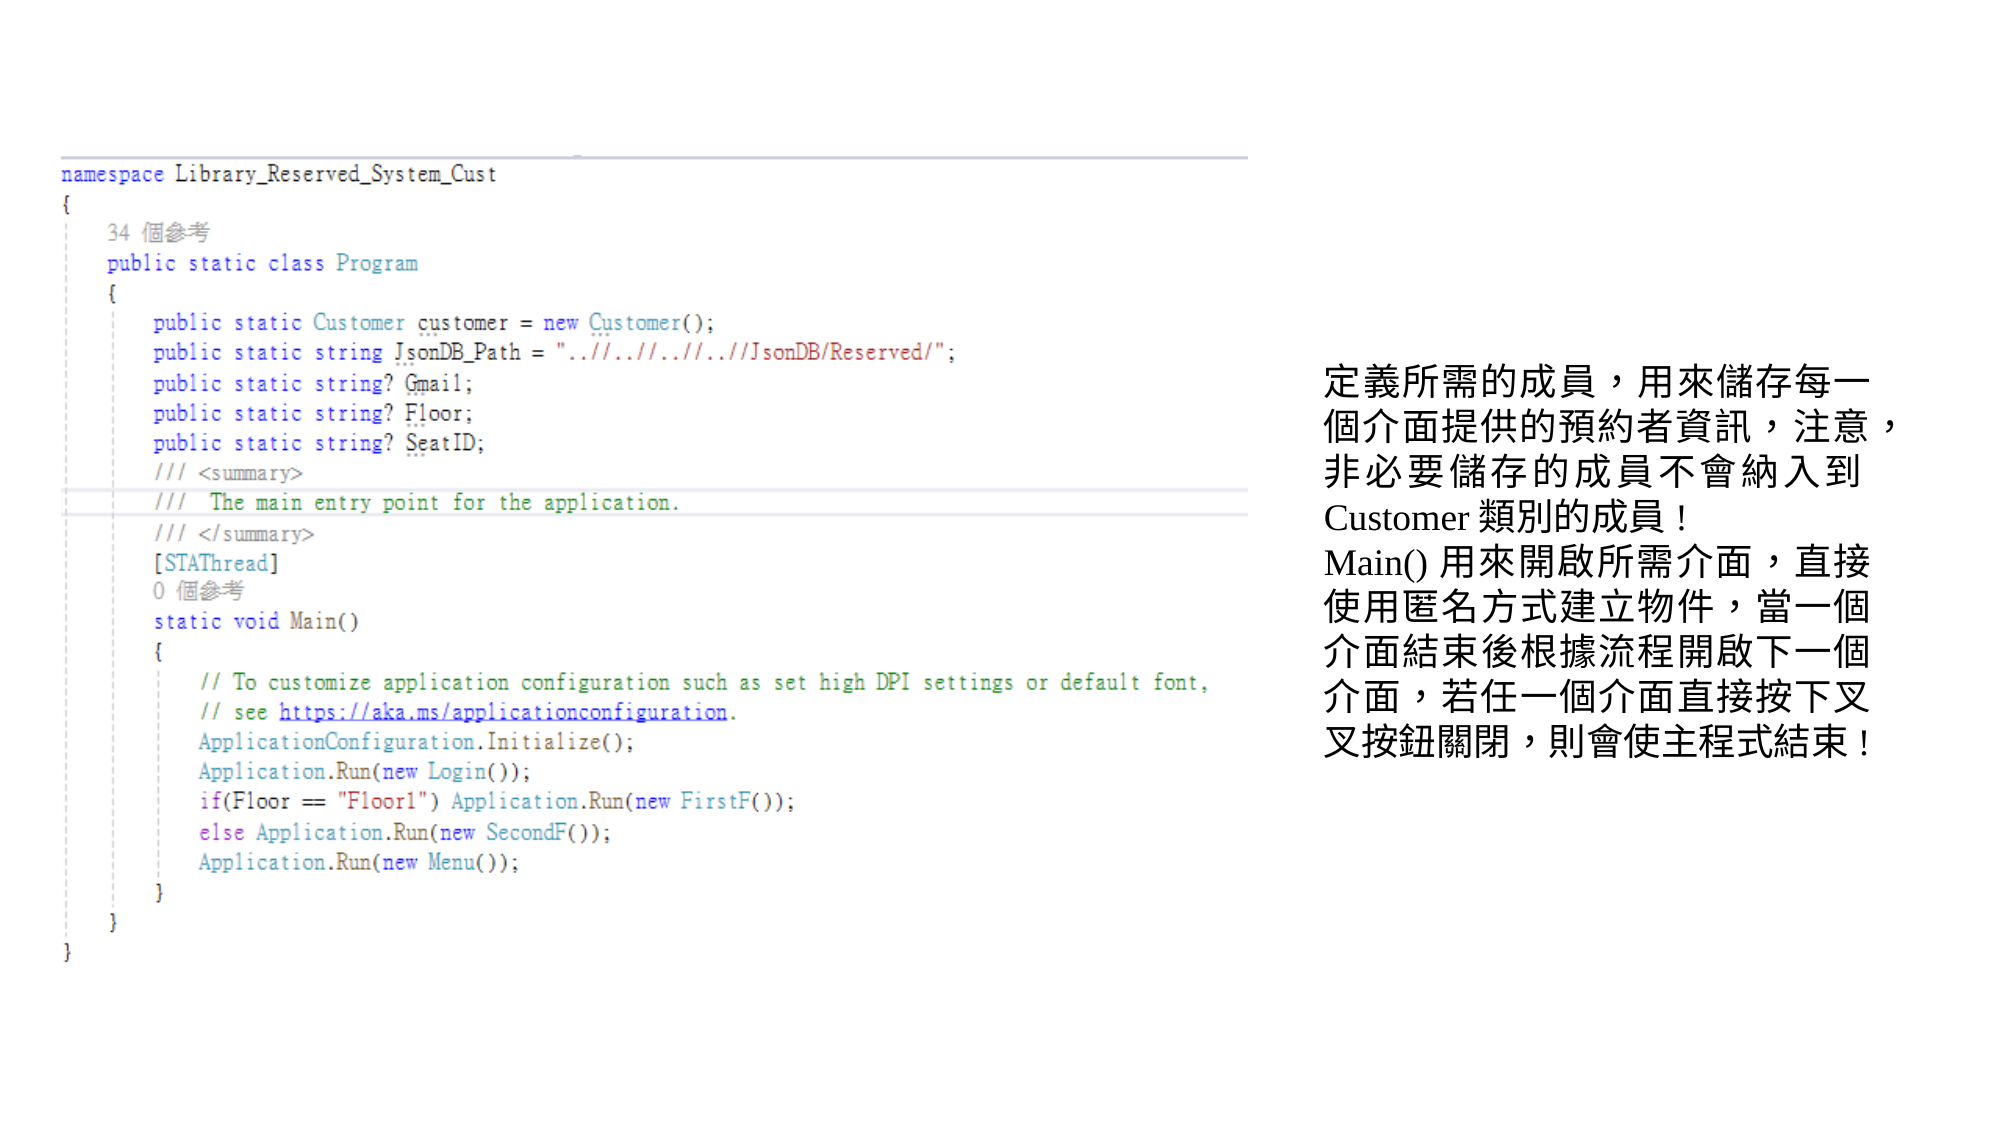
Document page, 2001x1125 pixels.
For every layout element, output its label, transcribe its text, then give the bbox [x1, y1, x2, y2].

text_box 定義所需的成員，用來儲存每一個介面提供的預約者資訊，注意，非必要儲存的成員不會納入到Customer類別的成員! Main()用來開啟所需介面，直接使用匿名方式建立物件，當一個介面結束後根據流程開啟下一個介面，若任一個介面直接按下叉叉按鈕關閉，則會使主程式結束! [1309, 350, 1887, 771]
picture [61, 155, 1248, 970]
